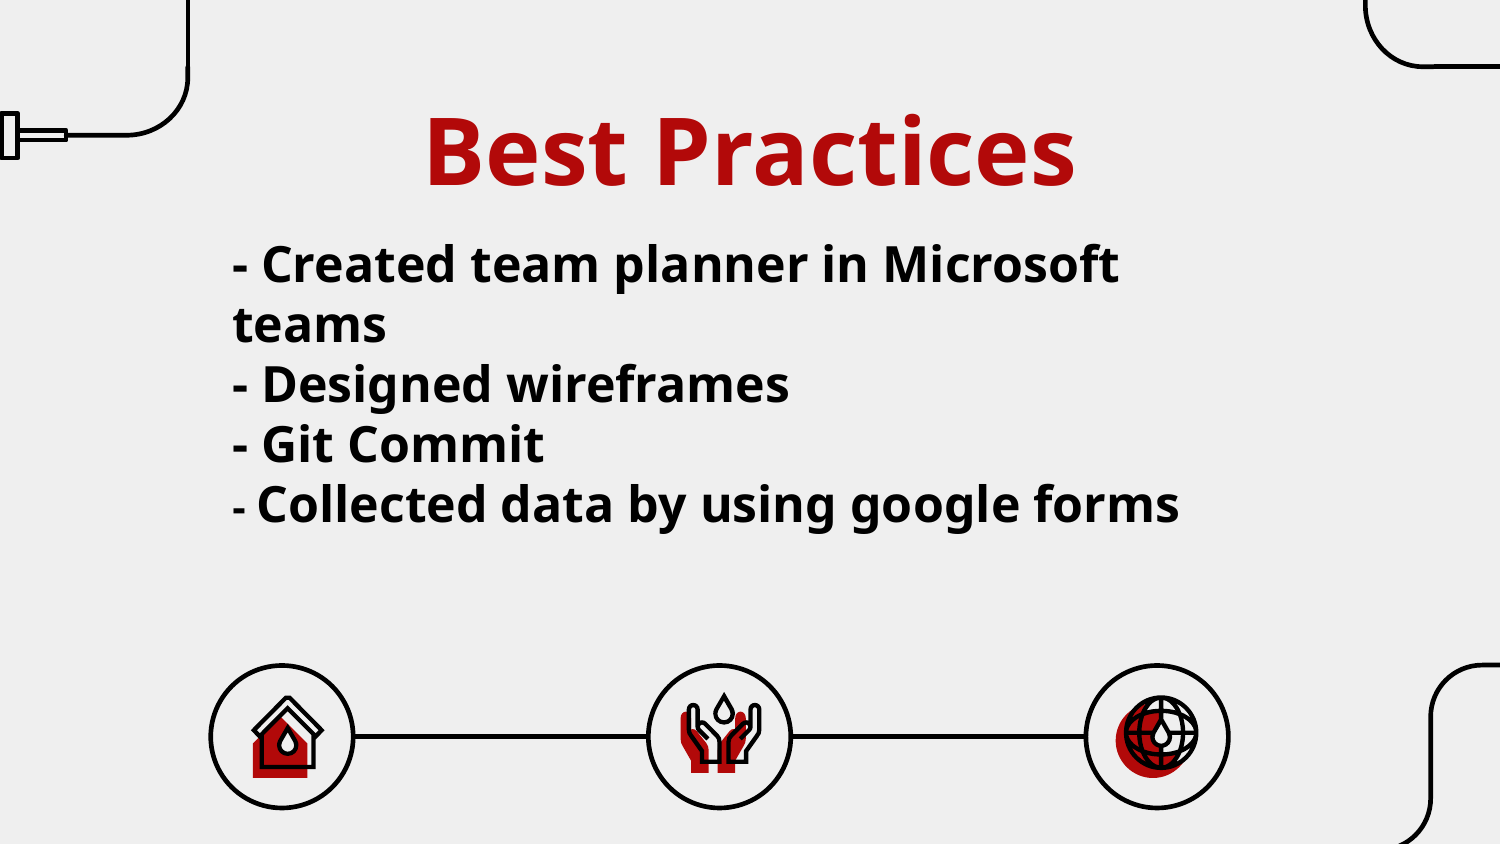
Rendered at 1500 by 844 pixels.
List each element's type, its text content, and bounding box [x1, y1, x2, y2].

text_box - Created team planner in Microsoft teams - Designed wireframes - Git Commit - Collected data by using google forms [217, 224, 1297, 540]
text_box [250, 695, 325, 779]
title Best Practices [271, 101, 1229, 196]
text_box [210, 665, 1229, 809]
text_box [1115, 695, 1199, 779]
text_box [680, 691, 762, 774]
